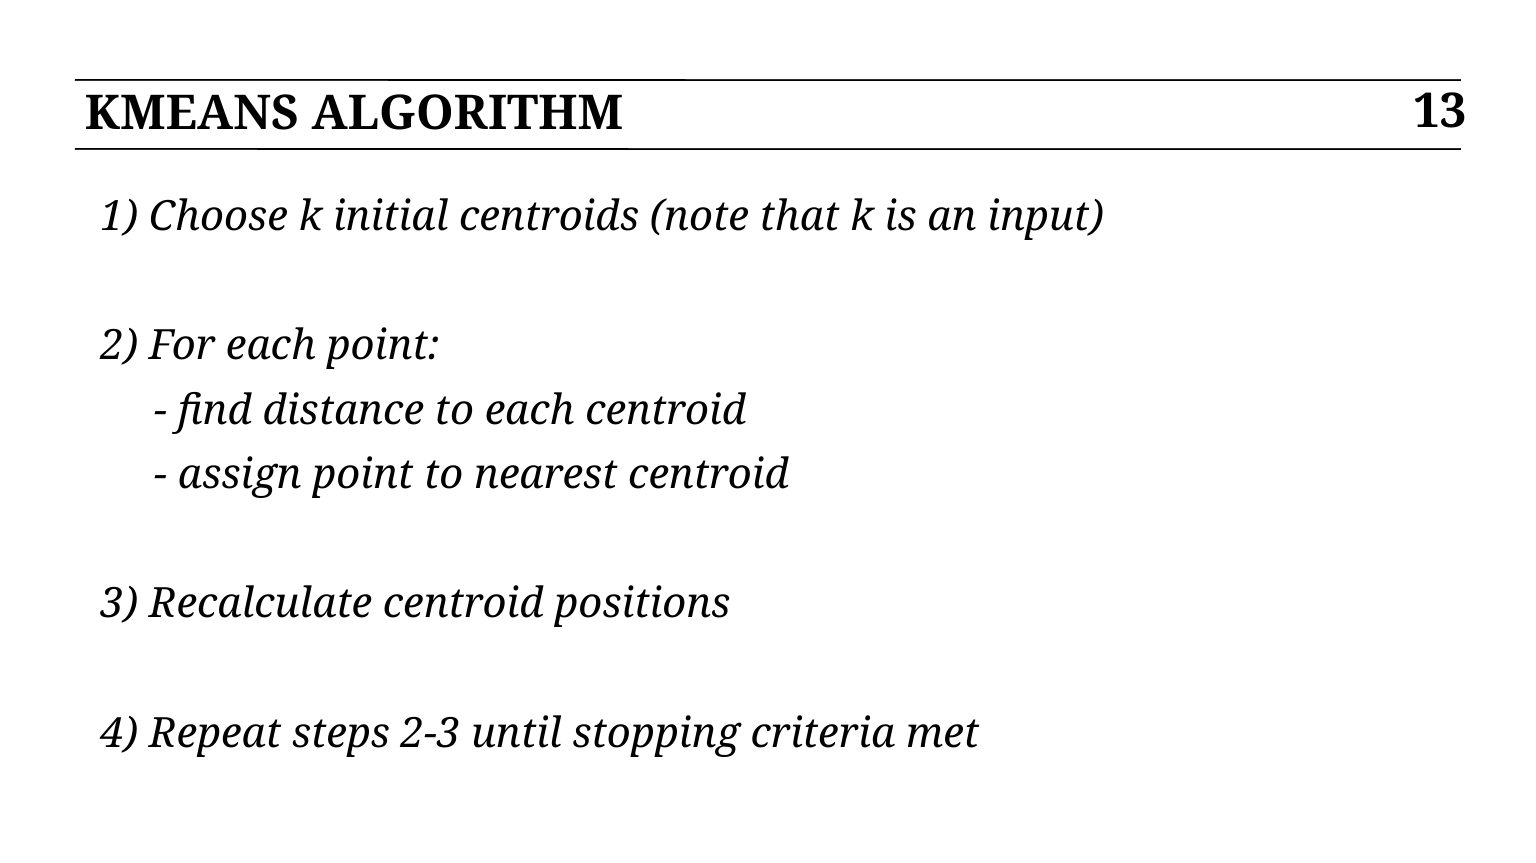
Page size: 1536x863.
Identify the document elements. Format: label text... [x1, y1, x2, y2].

slide_number 13 [1408, 82, 1471, 142]
text_box 1) Choose k initial centroids (note that k is an input) 2) For each point: - find distance to each centroid - assign point to nearest centroid 3) Recalculate centroid positions 4) Repeat steps 2-3 until stopping criteria met [92, 181, 1468, 763]
title KMEANS ALGORITHM [76, 82, 1369, 251]
